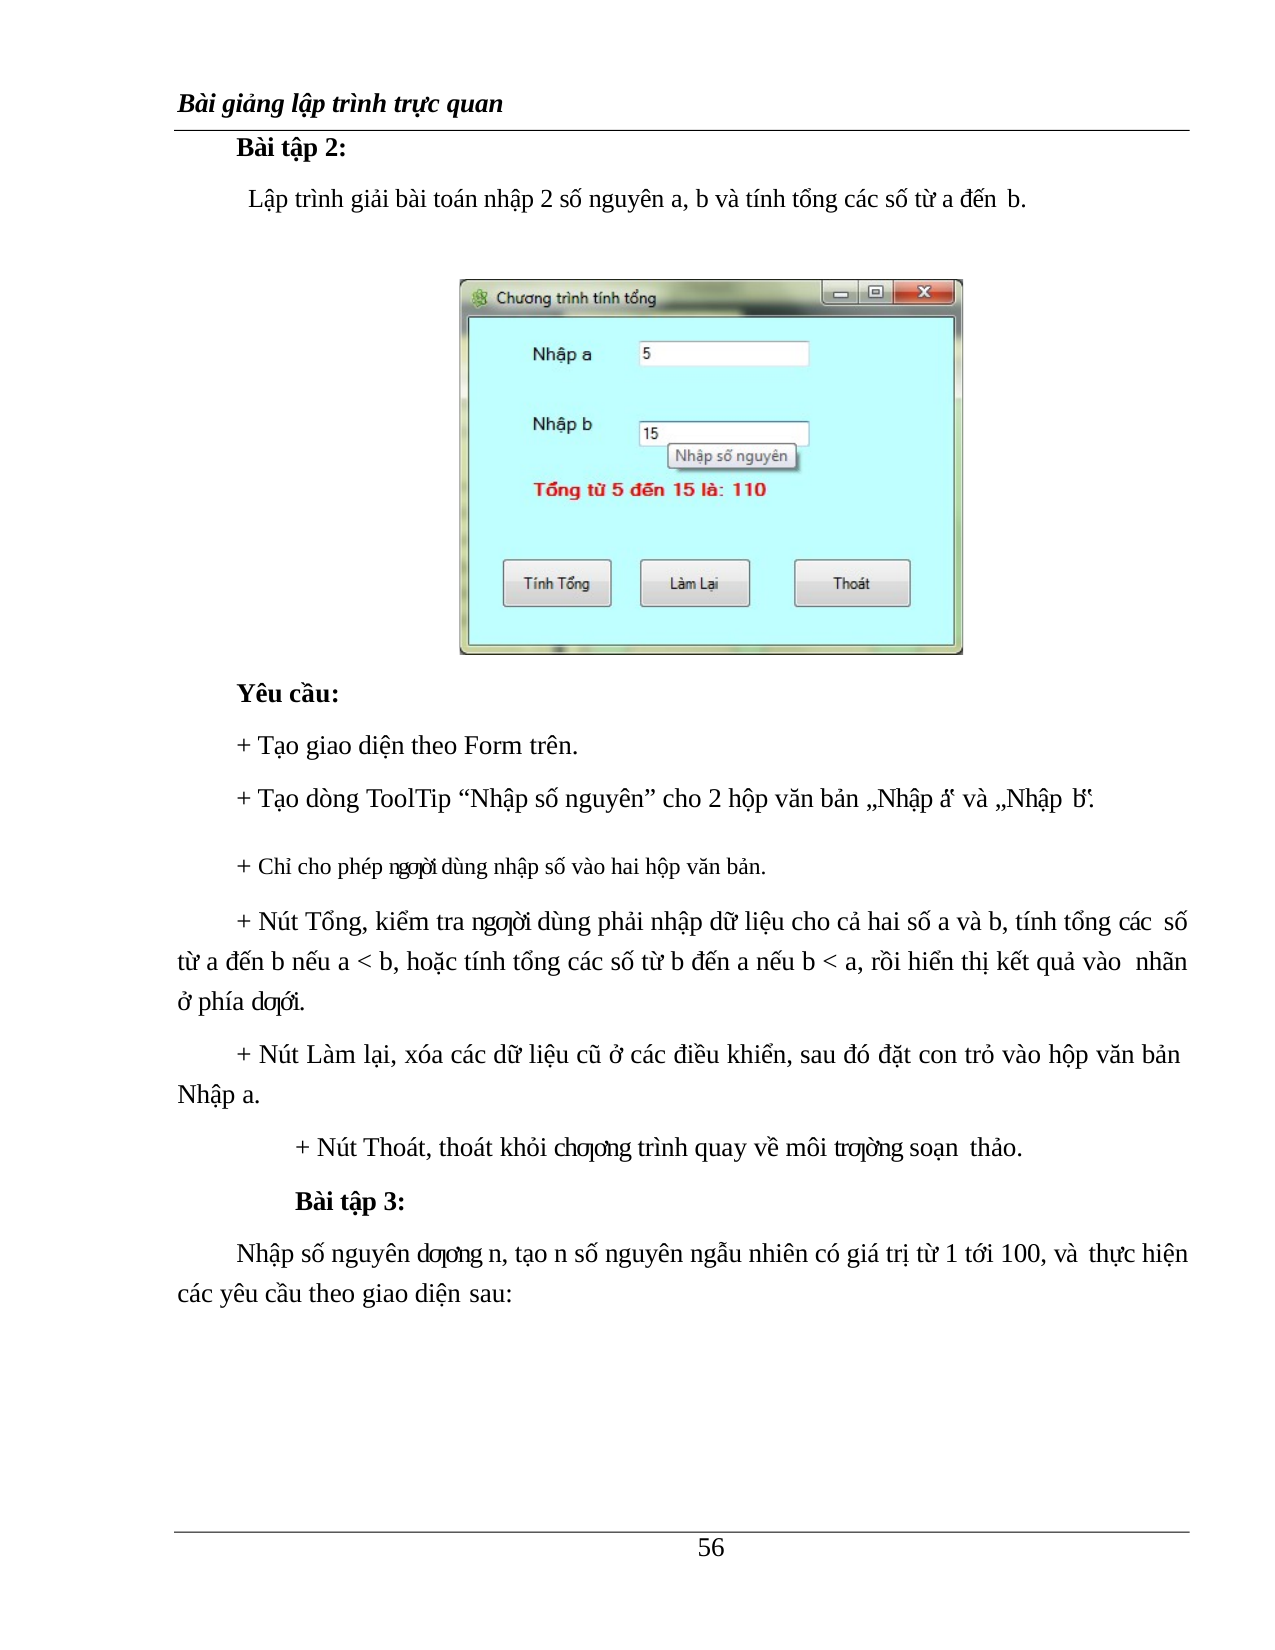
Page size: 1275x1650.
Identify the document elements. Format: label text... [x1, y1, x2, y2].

text_box Yêu cầu: + Tạo giao diện theo Form trên. + Tạo dòng ToolTip “Nhập số nguyên” cho 2 hộp văn bản „Nhập a‟ và „Nhập b‟. + Chỉ cho phép ngƣời dùng nhập số vào hai hộp văn bản. + Nút Tổng, kiểm tra ngƣời dùng phải nhập dữ liệu cho cả hai số a và b, tính tổng các số từ a đến b nếu a < b, hoặc tính tổng các số từ b đến a nếu b < a, rồi hiển thị kết quả vào nhãn ở phía dƣới. + Nút Làm lại, xóa các dữ liệu cũ ở các điều khiển, sau đó đặt con trỏ vào hộp văn bản Nhập a. + Nút Thoát, thoát khỏi chƣơng trình quay về môi trƣờng soạn thảo. Bài tập 3: Nhập số nguyên dƣơng n, tạo n số nguyên ngẫu nhiên có giá trị từ 1 tới 100, và thực hiện các yêu cầu theo giao diện sau: [175, 672, 1189, 1309]
text_box Bài giảng lập trình trực quan Bài tập 2: Lập trình giải bài toán nhập 2 số nguyên a, b và tính tổng các số từ a đến b. [175, 73, 1036, 213]
text_box 13 [691, 1530, 732, 1562]
text_box [459, 279, 964, 655]
